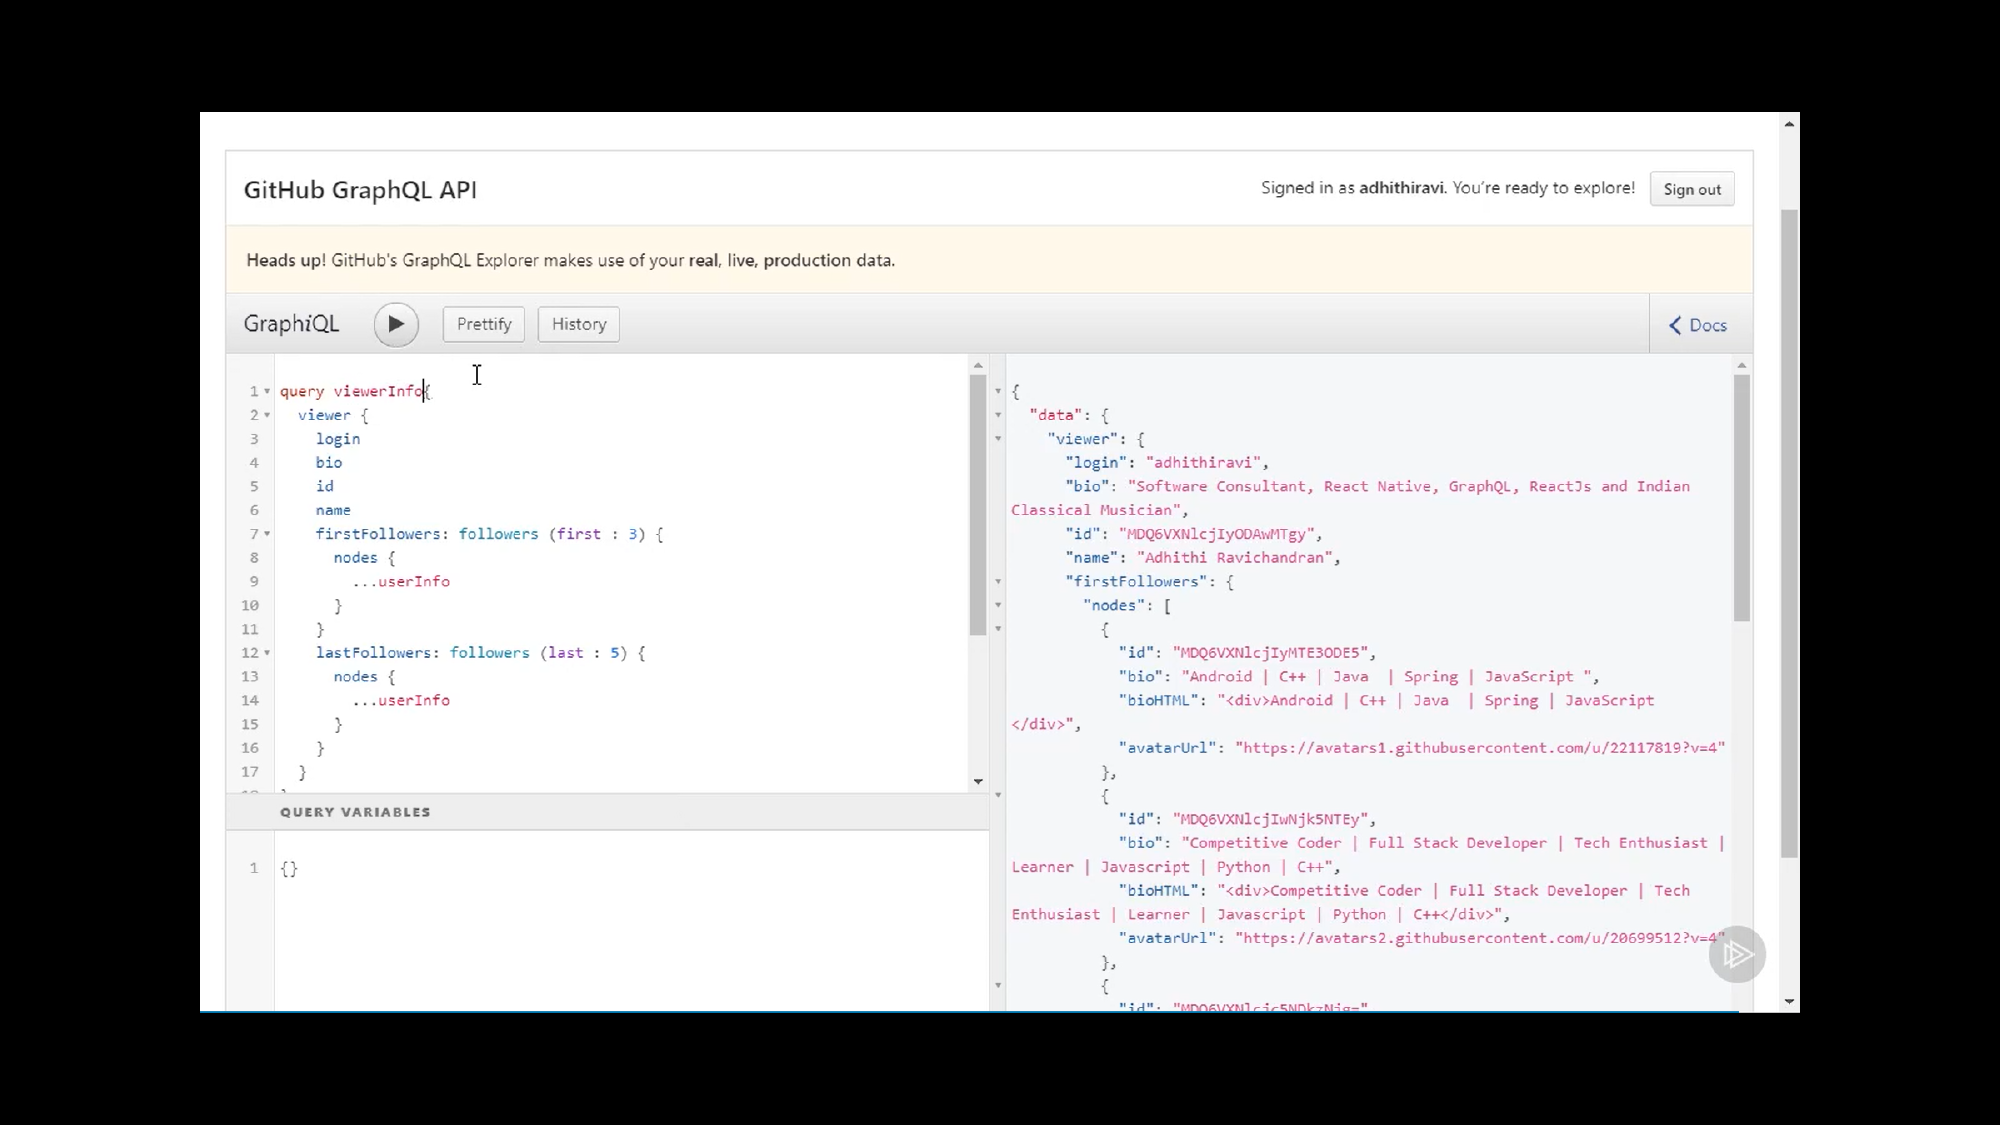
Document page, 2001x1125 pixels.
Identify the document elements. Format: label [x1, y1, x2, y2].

picture [199, 112, 1800, 1013]
